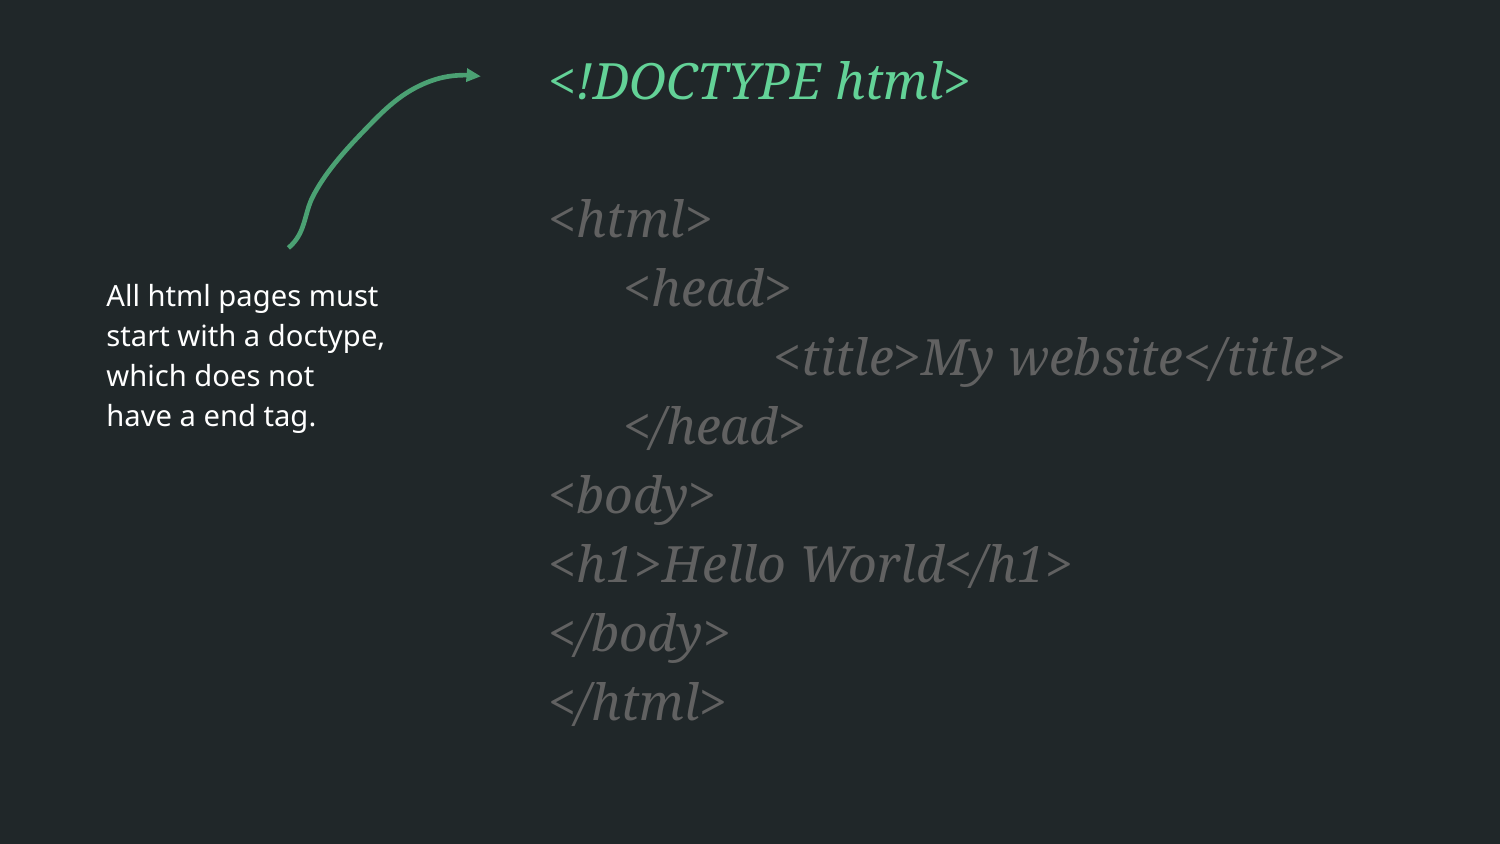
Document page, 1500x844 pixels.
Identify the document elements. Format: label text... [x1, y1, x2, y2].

text_box [288, 68, 481, 248]
text_box All html pages must start with a doctype, which does not have a end tag. [91, 256, 402, 449]
title <!DOCTYPE html> <html> <head> <title>My website</title> </head> <body> <h1>Hello World</h1> </body> </html> [533, 86, 1436, 754]
